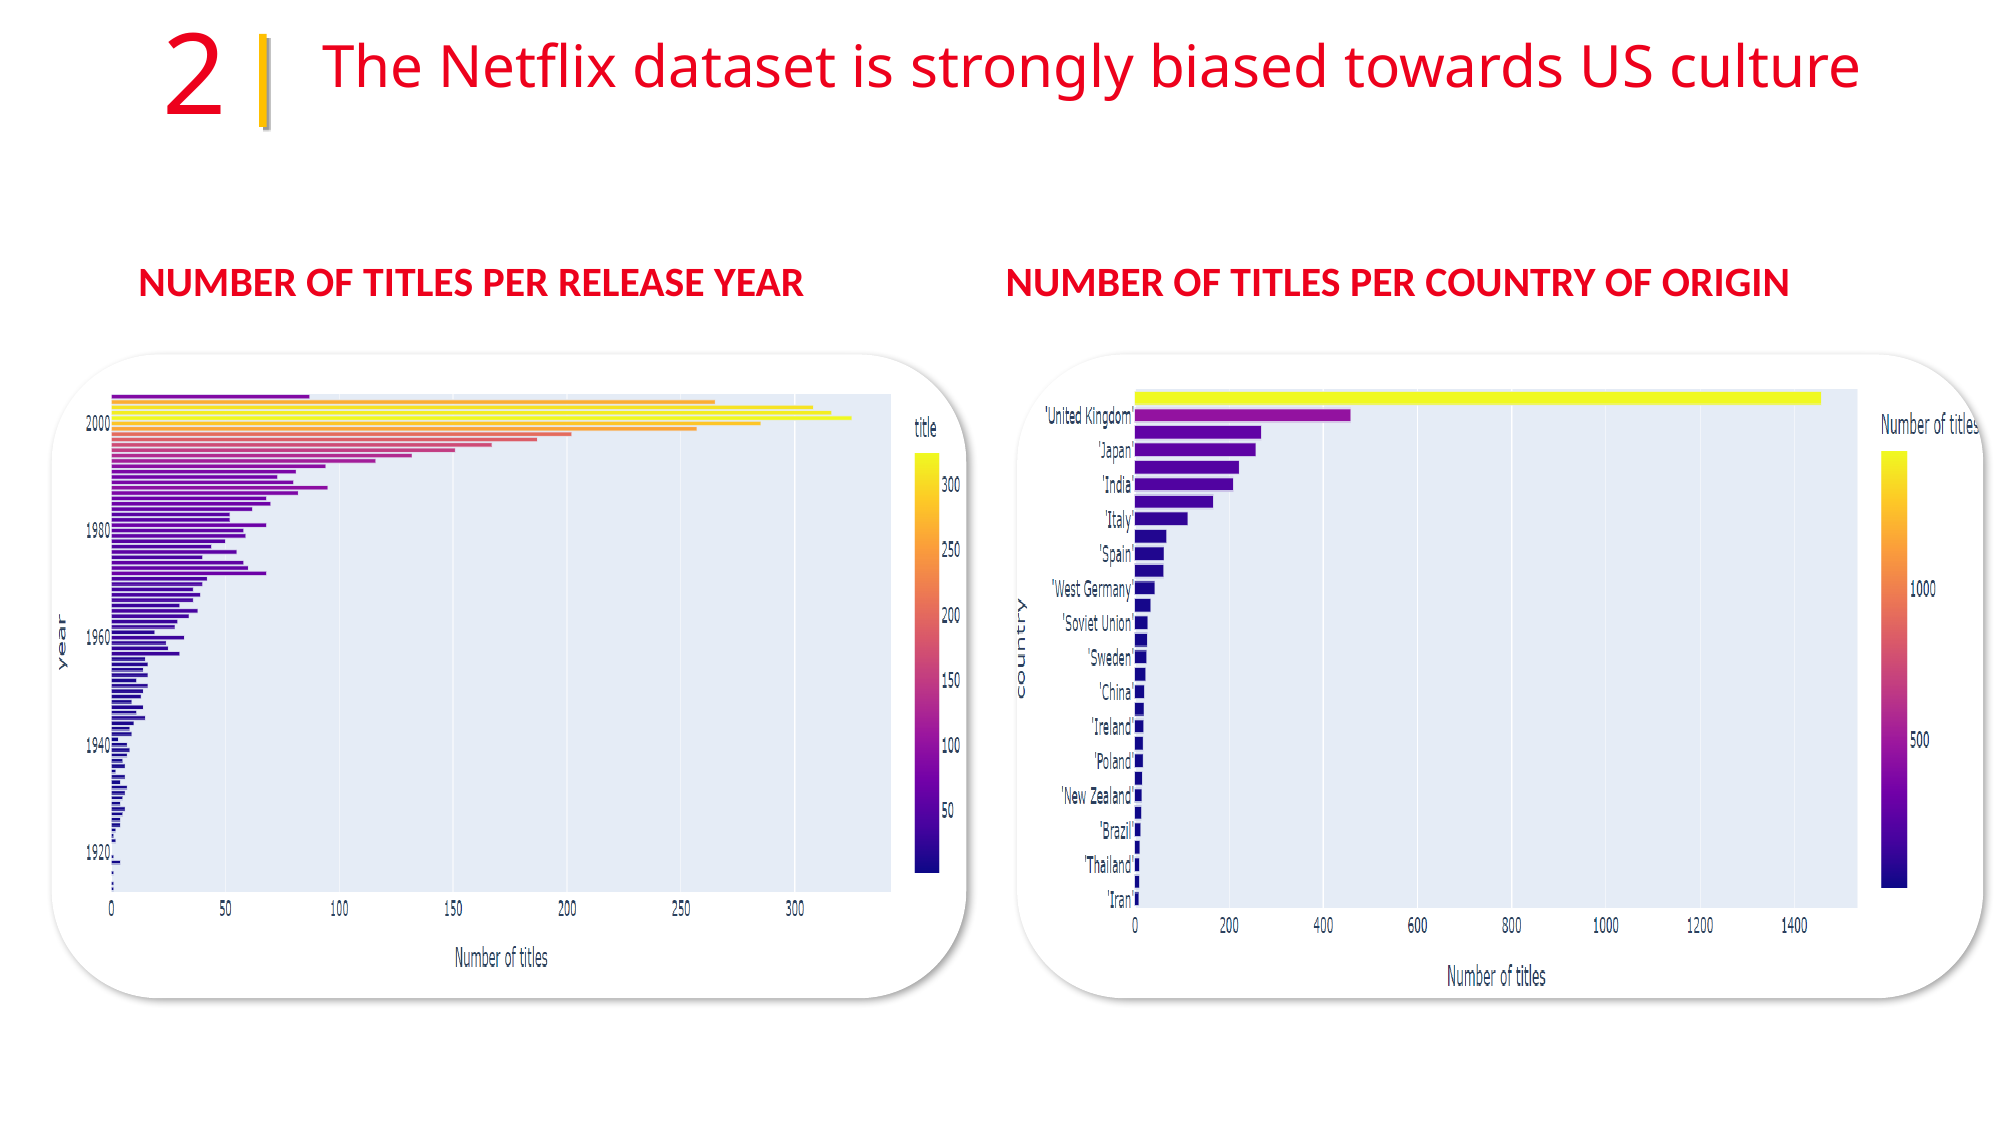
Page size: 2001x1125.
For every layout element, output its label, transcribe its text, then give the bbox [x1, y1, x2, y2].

text_box NUMBER OF TITLES PER RELEASE YEAR [123, 247, 952, 313]
picture [1017, 354, 1984, 999]
picture [51, 354, 967, 999]
list 2 [0, 9, 390, 148]
text_box [259, 33, 267, 127]
text_box NUMBER OF TITLES PER COUNTRY OF ORIGIN [990, 247, 1819, 313]
list The Netflix dataset is strongly biased towards US culture [274, 29, 1910, 173]
